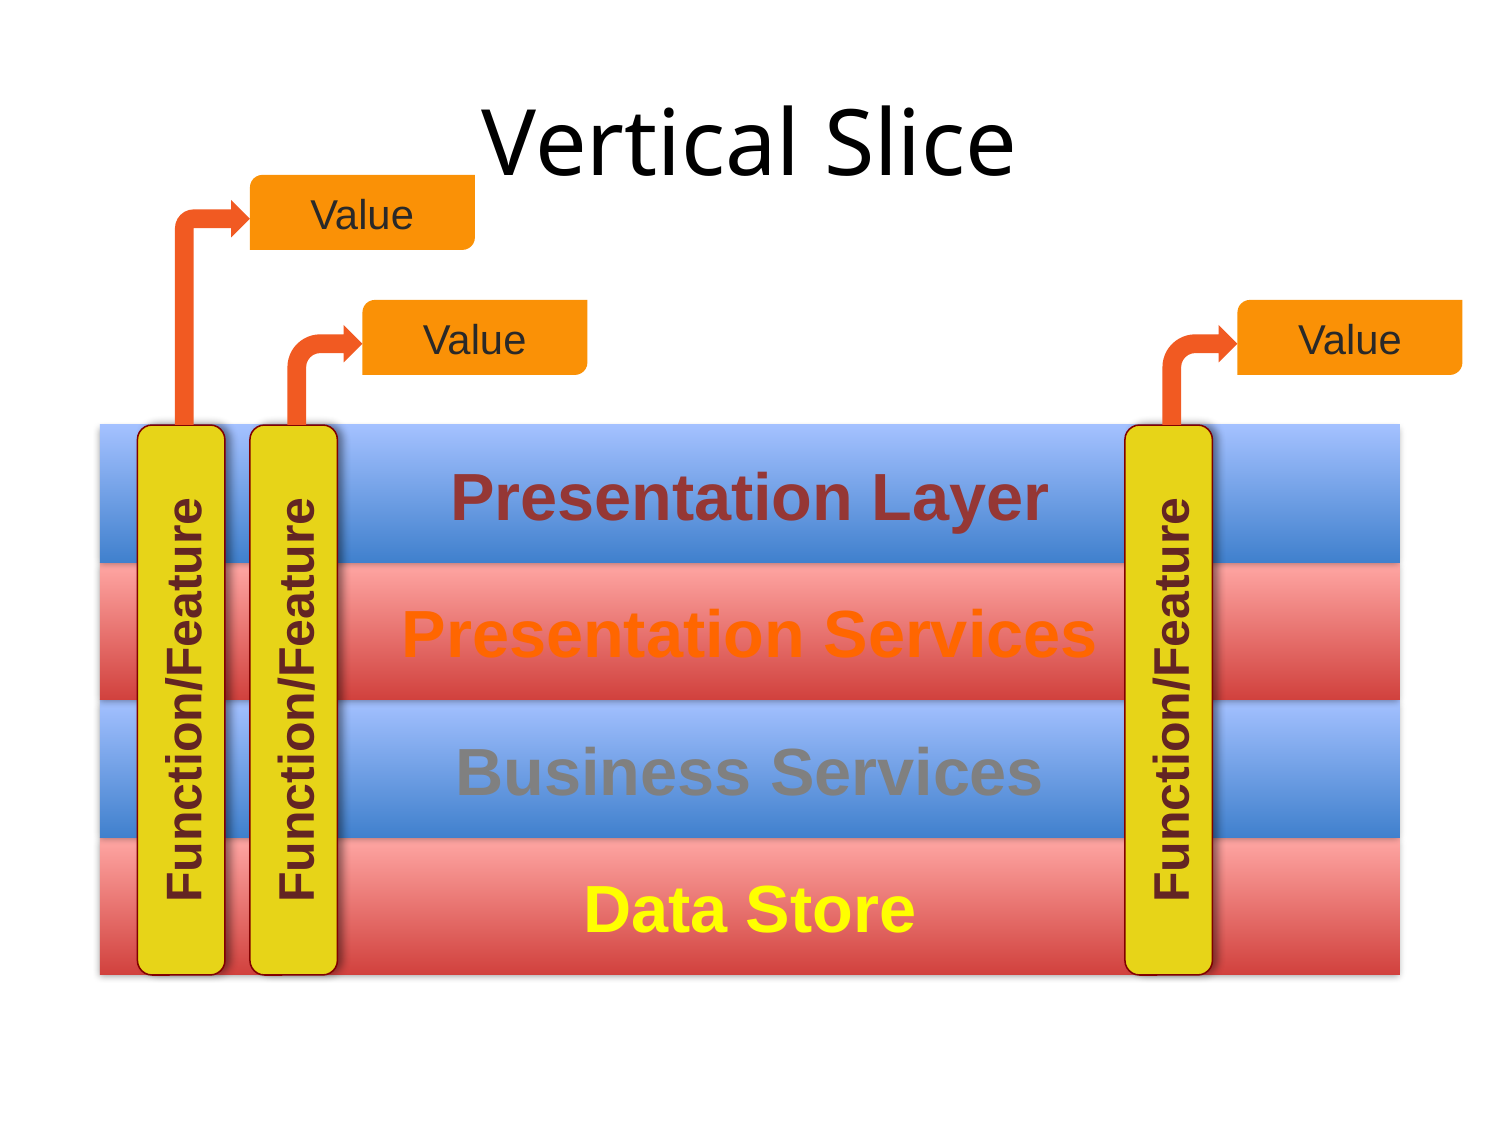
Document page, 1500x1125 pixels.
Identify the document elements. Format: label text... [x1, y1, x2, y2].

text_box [174, 174, 1463, 426]
title Vertical Slice [75, 45, 1425, 233]
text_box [99, 424, 1401, 976]
